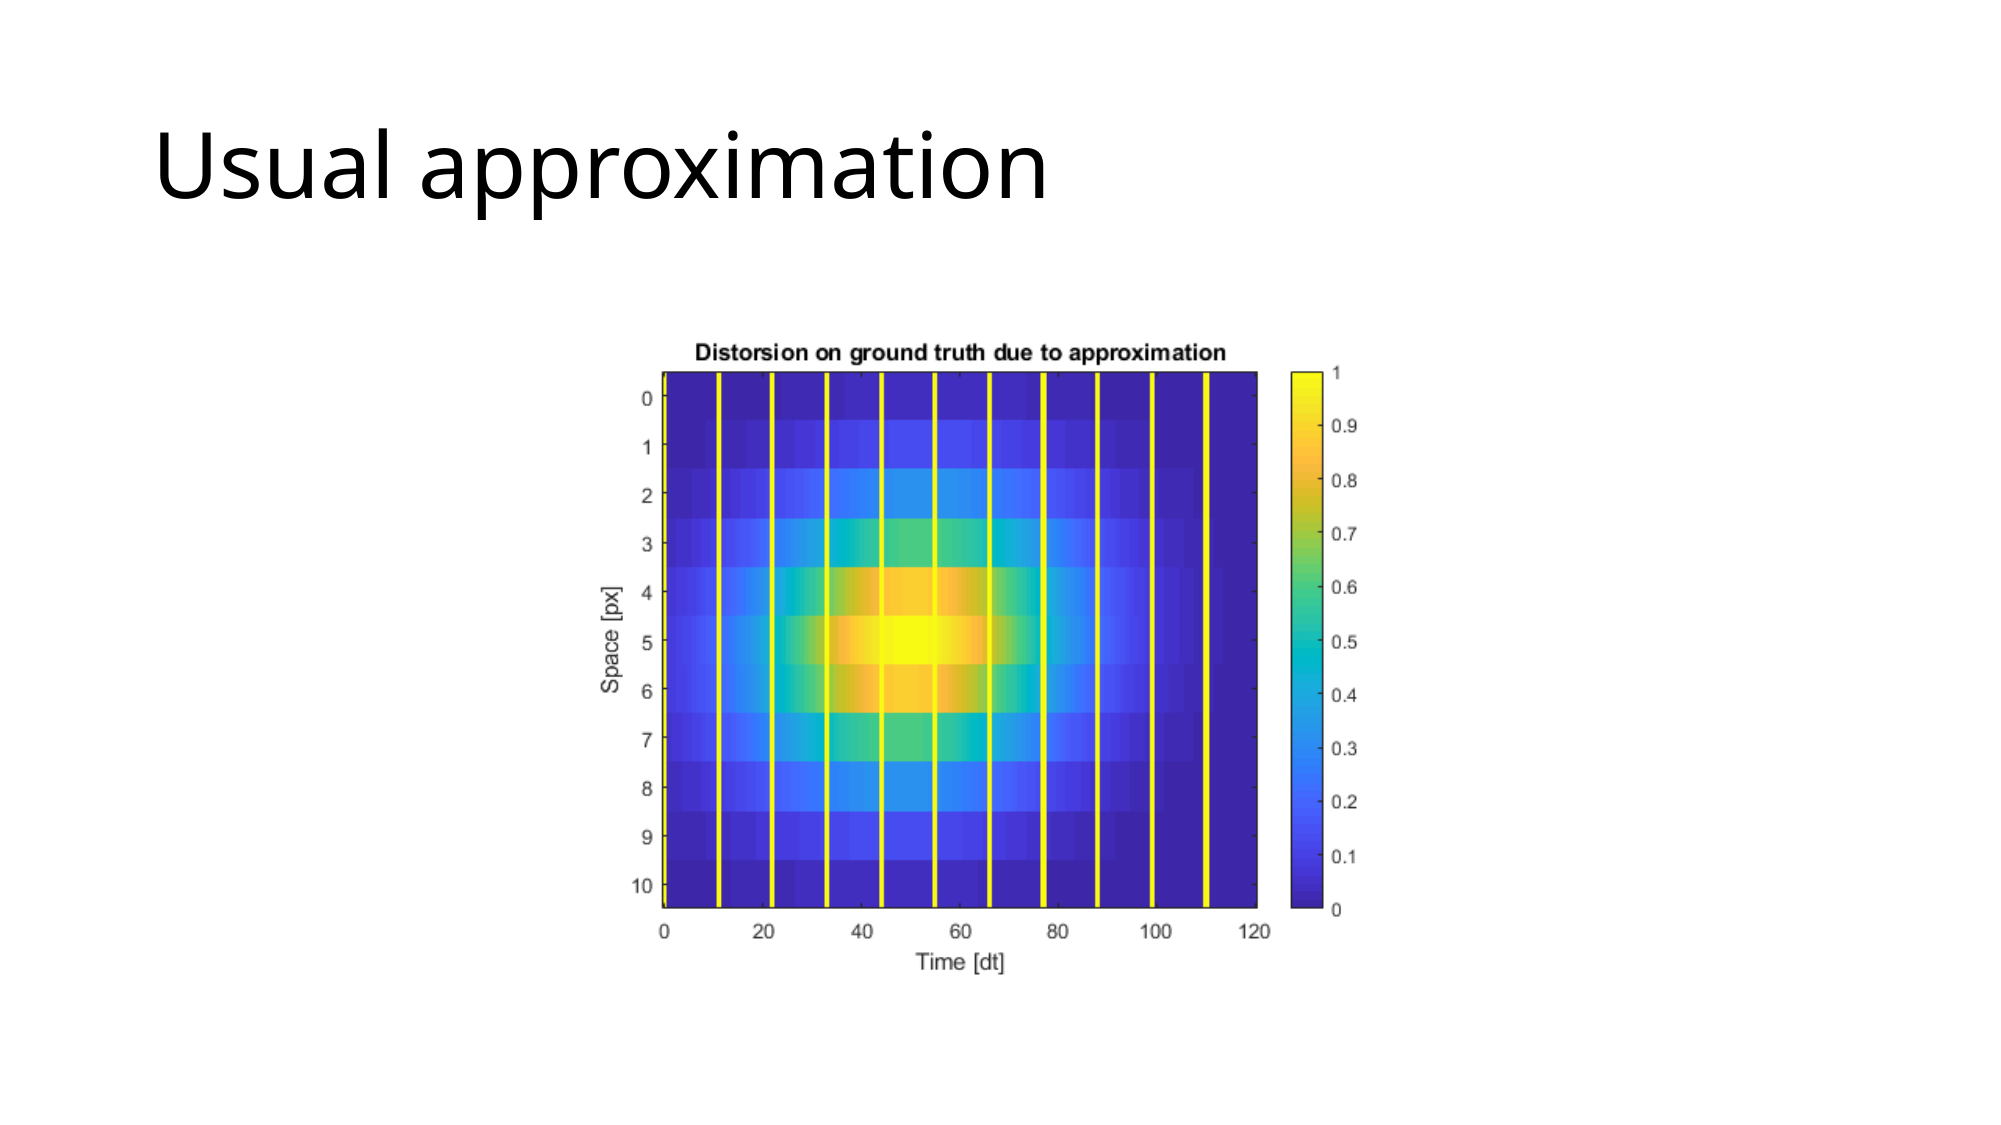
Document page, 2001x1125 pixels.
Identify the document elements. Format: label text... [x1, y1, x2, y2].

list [562, 323, 1438, 981]
title Usual approximation [137, 59, 1863, 278]
